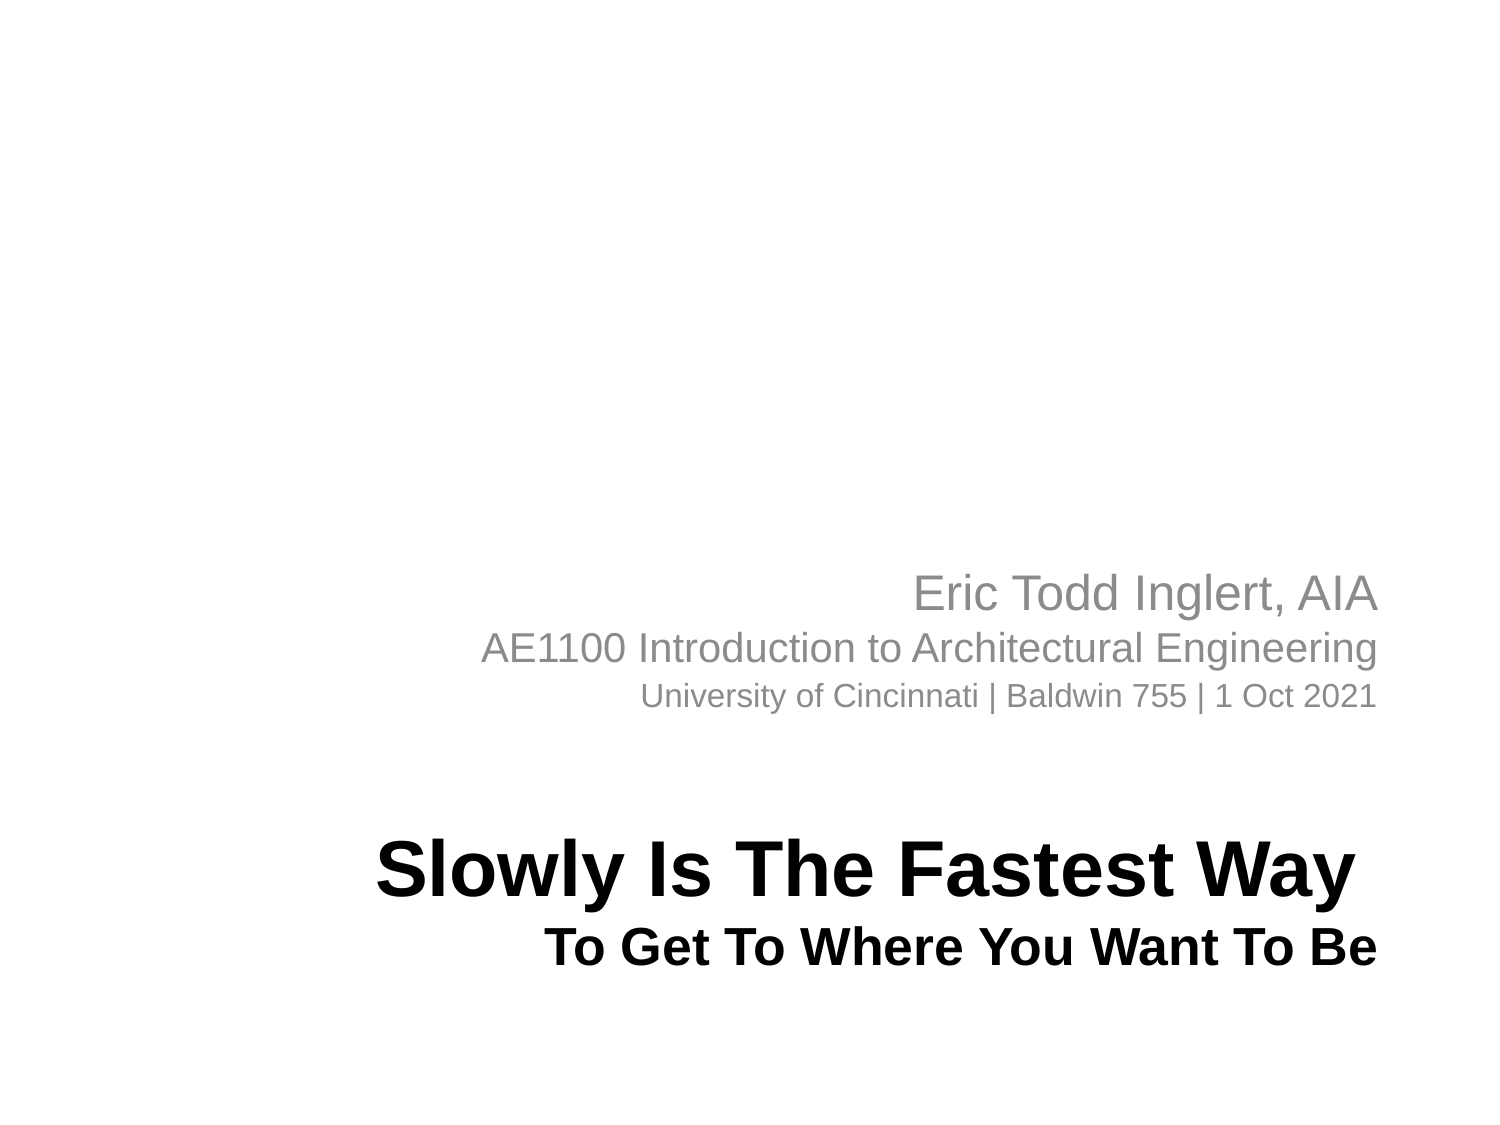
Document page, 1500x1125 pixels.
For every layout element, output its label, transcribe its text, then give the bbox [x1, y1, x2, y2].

list Eric Todd Inglert, AIA AE1100 Introduction to Architectural Engineering University of Cincinnati | Baldwin 755 | 1 Oct 2021 [118, 476, 1394, 723]
title Slowly Is The Fastest Way To Get To Where You Want To Be [118, 809, 1394, 985]
